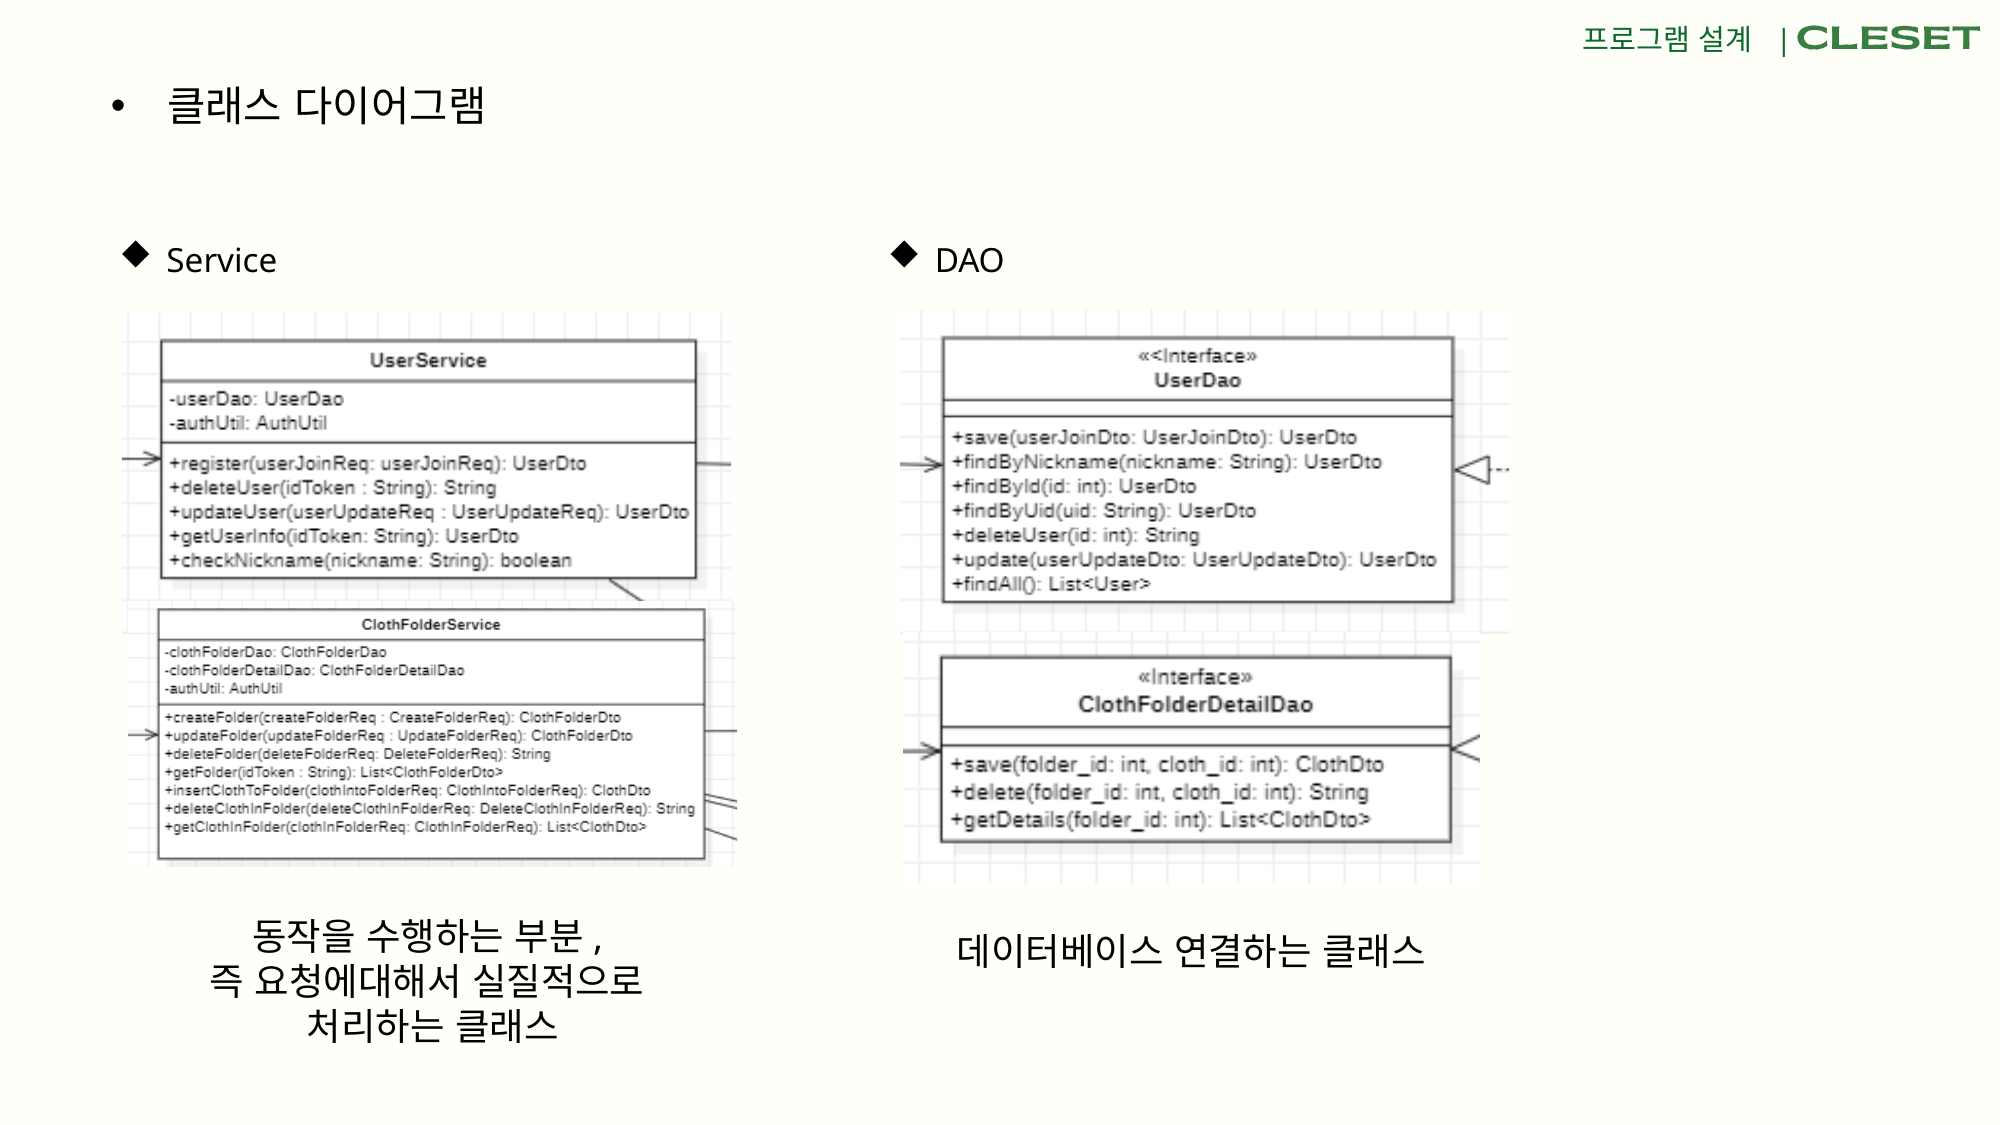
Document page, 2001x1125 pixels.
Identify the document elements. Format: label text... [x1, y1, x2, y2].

text_box Service [104, 231, 293, 287]
picture [121, 313, 738, 867]
text_box DAO [873, 231, 1020, 287]
text_box 동작을 수행하는 부분, 즉 요청에대해서 실질적으로 처리하는 클래스 [138, 905, 727, 1056]
text_box 프로그램 설계 | [1567, 13, 1759, 64]
text_box 데이터베이스 연결하는 클래스 [897, 920, 1486, 981]
picture [1759, 0, 2000, 168]
text_box 클래스 다이어그램 [96, 72, 502, 138]
picture [899, 310, 1510, 884]
